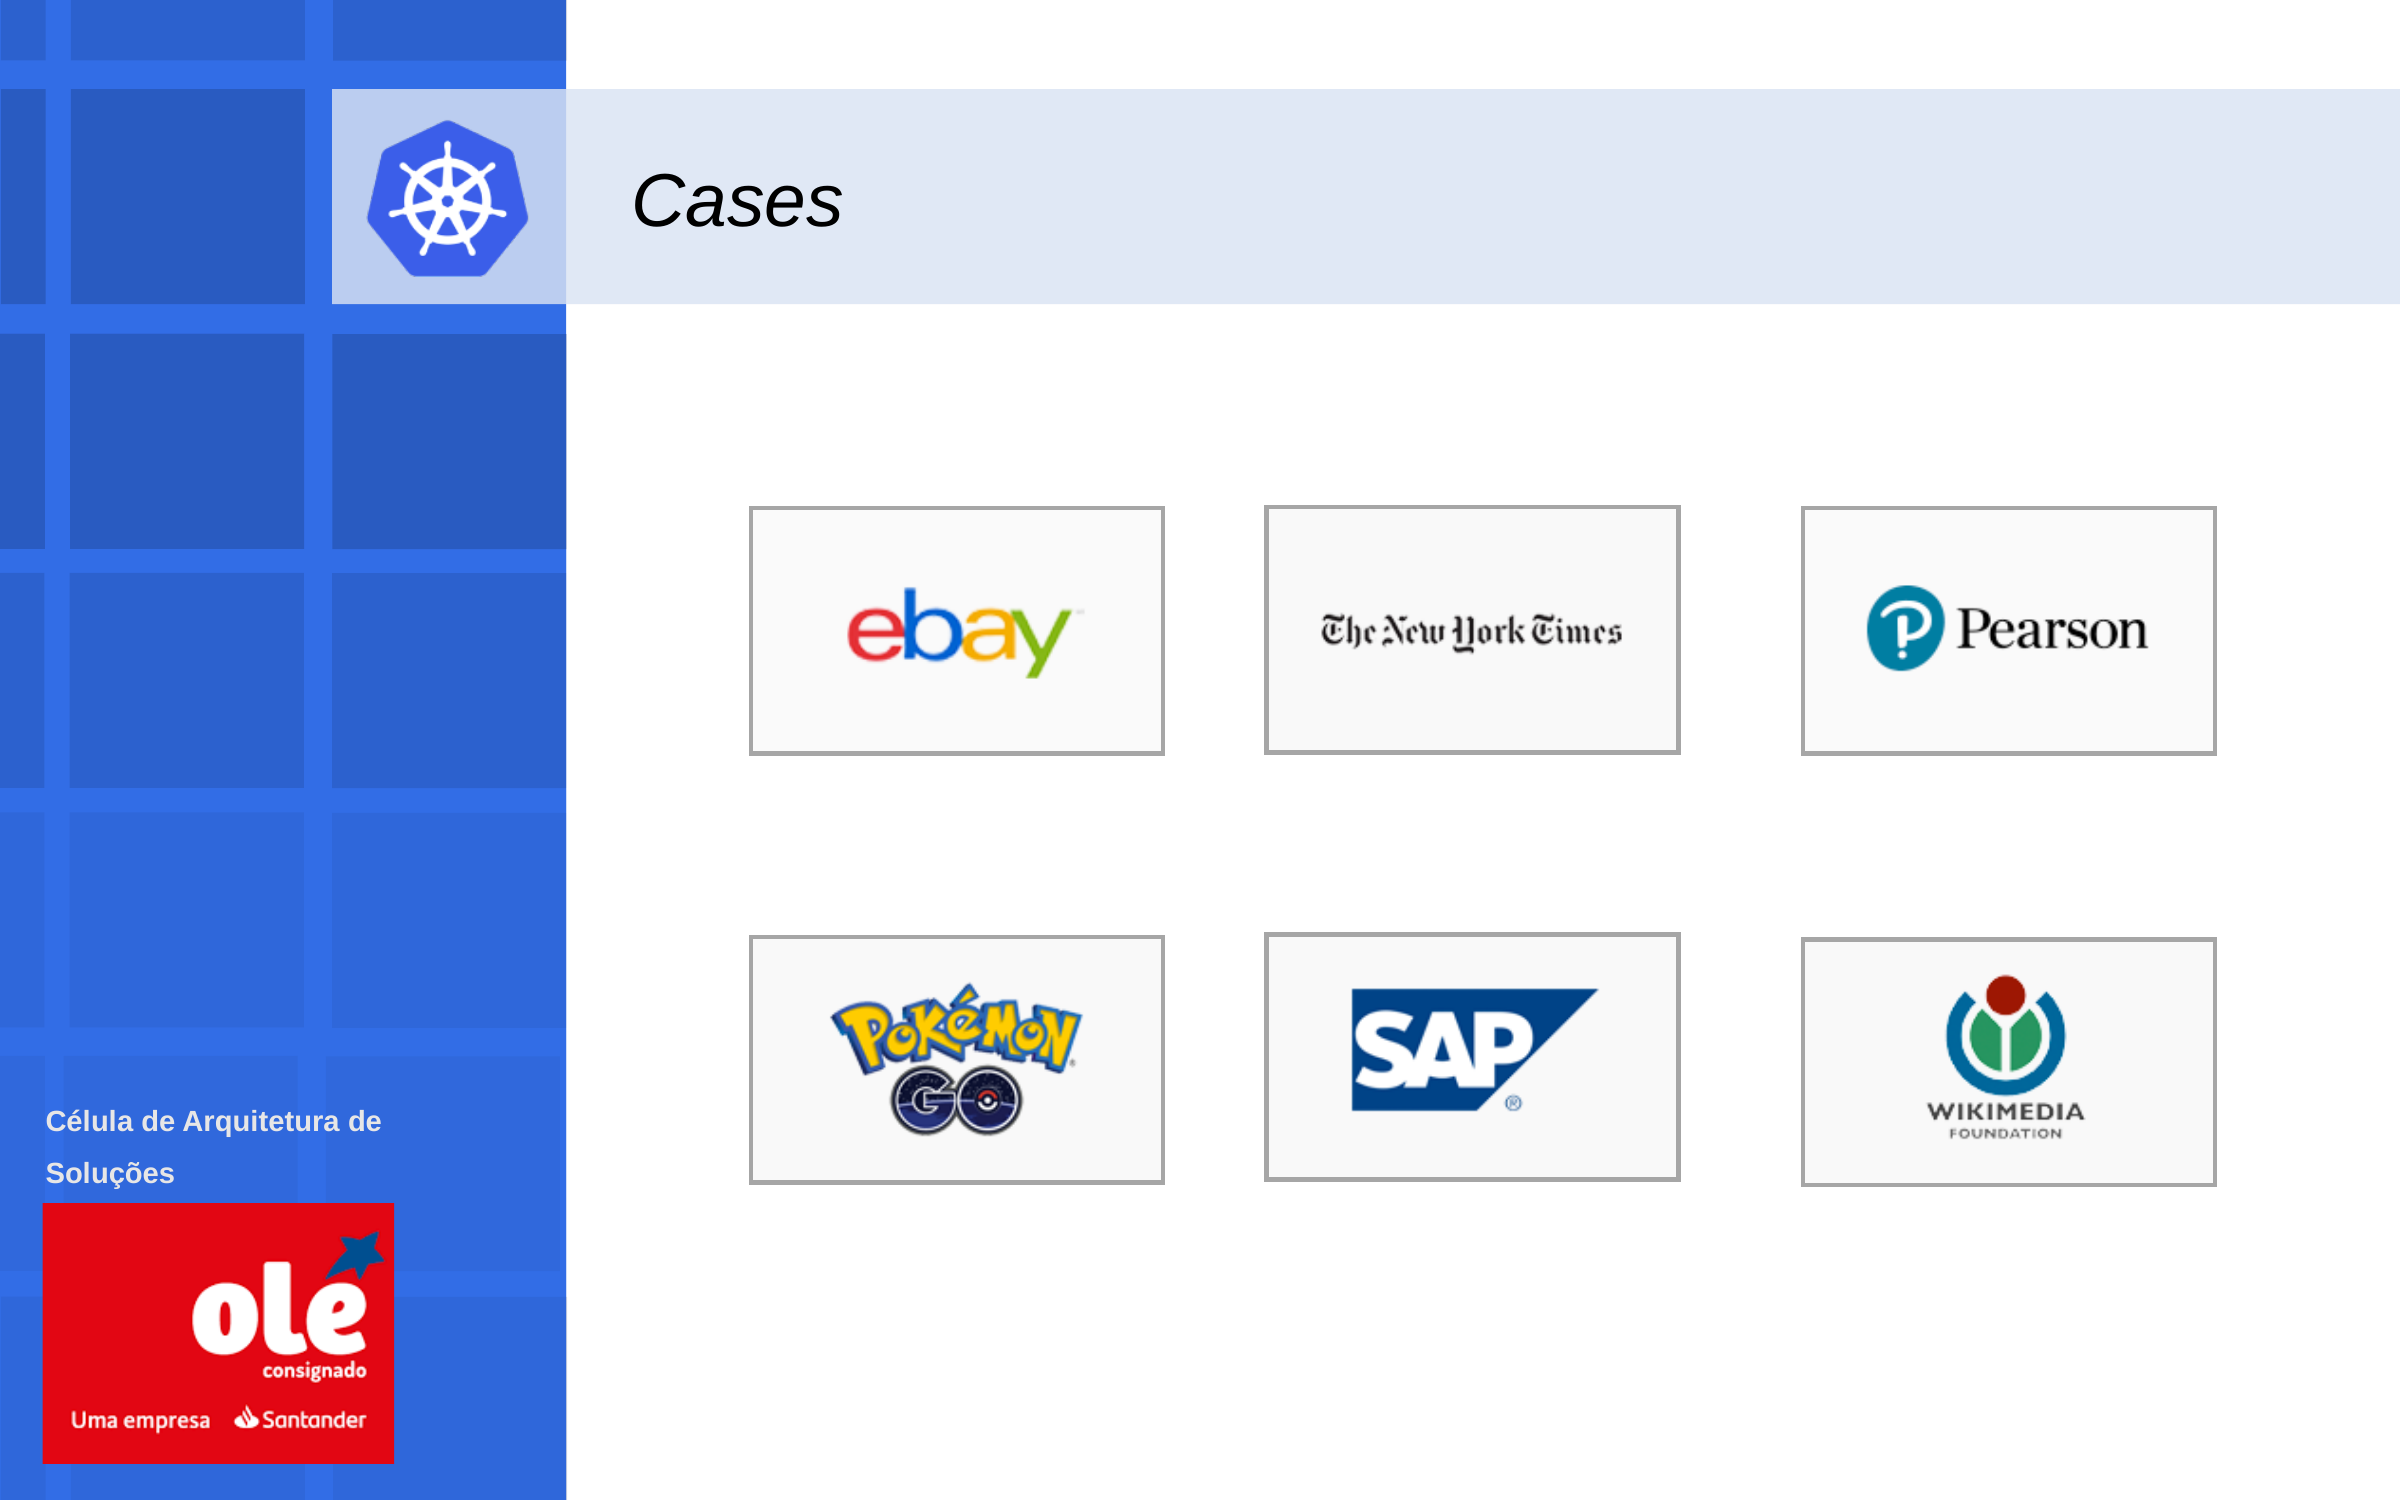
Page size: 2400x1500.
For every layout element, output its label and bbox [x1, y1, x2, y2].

text_box [0, 333, 568, 1500]
picture [1805, 510, 2213, 752]
picture [1269, 509, 1677, 750]
picture [753, 510, 1161, 752]
picture [1269, 936, 1677, 1178]
picture [1805, 941, 2213, 1183]
picture [753, 939, 1161, 1181]
text_box [0, 0, 2400, 1500]
